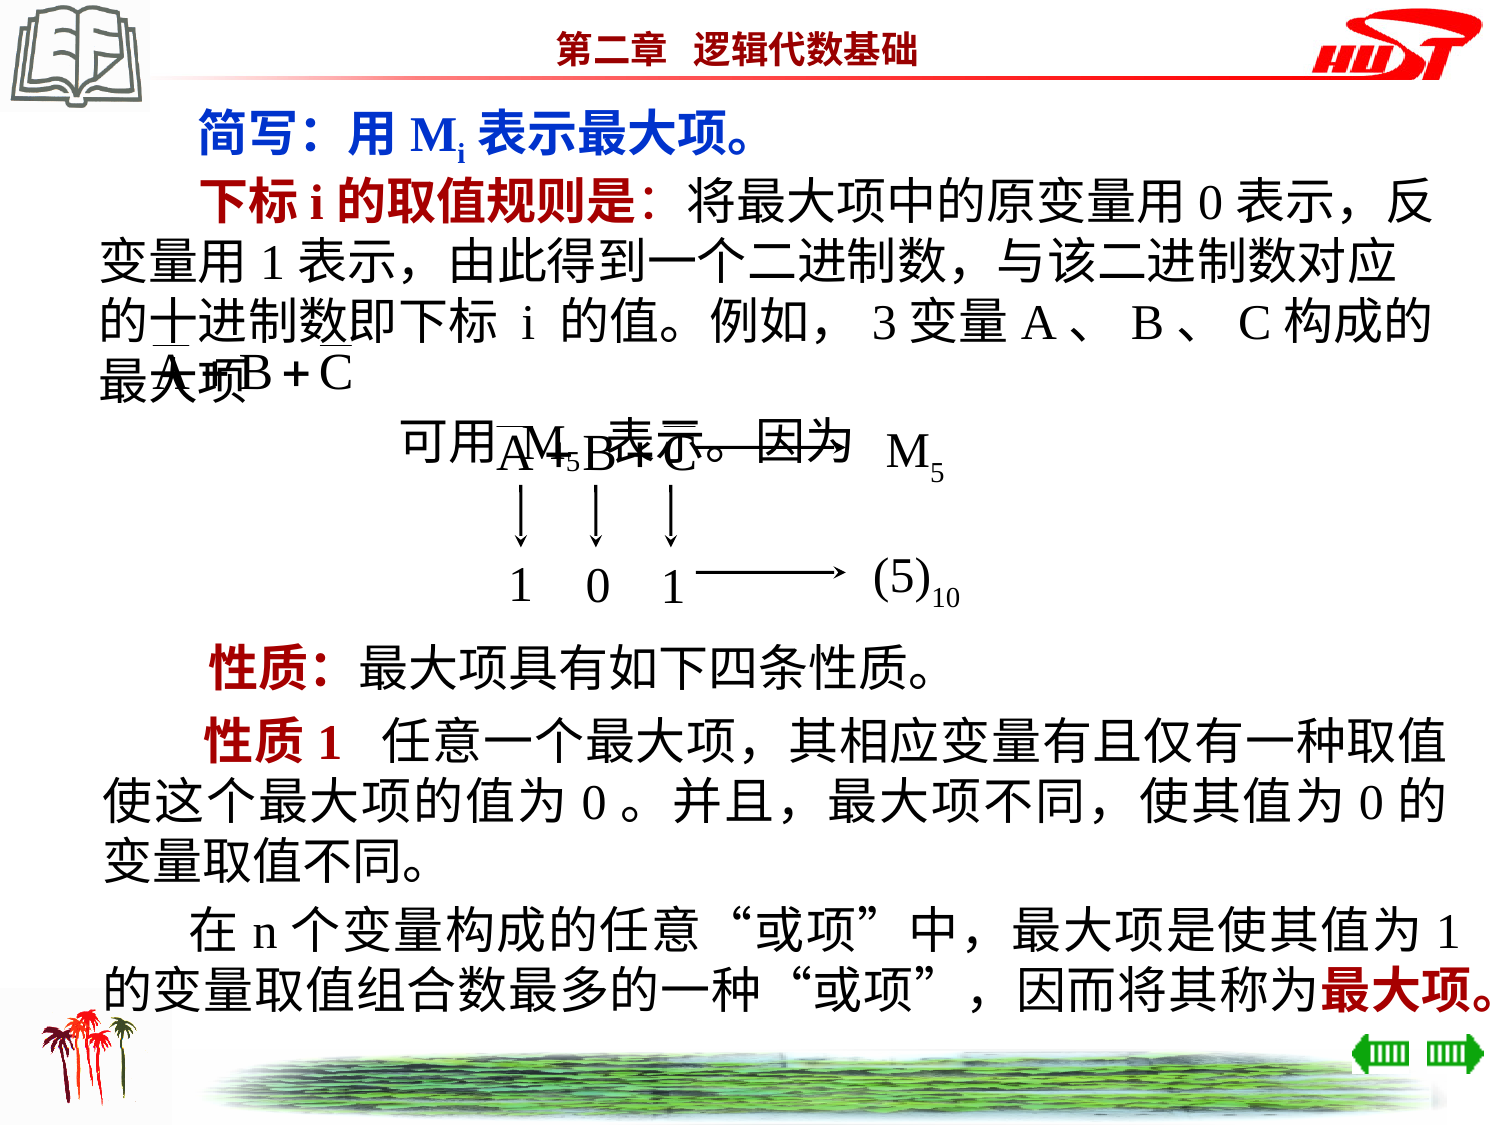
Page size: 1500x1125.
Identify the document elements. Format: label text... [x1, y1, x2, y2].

picture [0, 988, 1447, 1125]
text_box 性质：最大项具有如下四条性质。 [193, 629, 994, 702]
text_box 在n个变量构成的任意“或项”中，最大项是使其值为1的变量取值组合数最多的一种“或项”，因而将其称为最大项。 [87, 891, 1488, 1086]
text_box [83, 93, 1459, 621]
picture [0, 0, 1483, 112]
text_box 性质1 任意一个最大项，其相应变量有且仅有一种取值使这个最大项的值为0。并且，最大项不同，使其值为0的变量取值不同。 [87, 702, 1463, 891]
